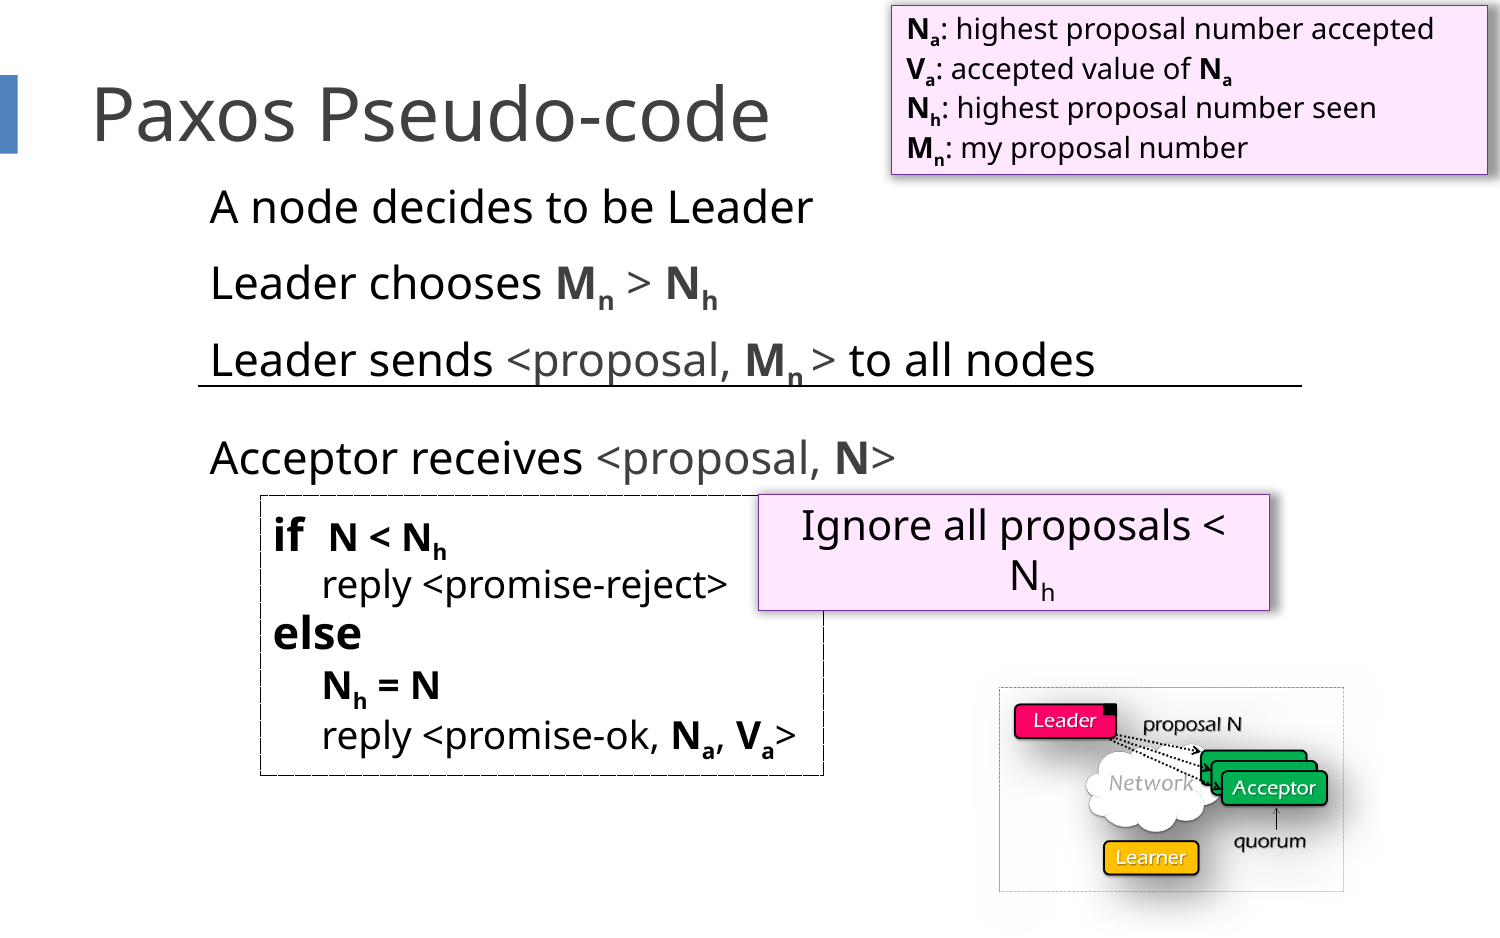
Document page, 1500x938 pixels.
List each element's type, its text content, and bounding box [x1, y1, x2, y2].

text_box if N < Nh reply <promise-reject> else Nh = N reply <promise-ok, Na, Va> [260, 495, 823, 776]
text_box Na: highest proposal number accepted Va: accepted value of Na Nh: highest proposal number seen Mn: my proposal number [891, 5, 1488, 175]
list A node decides to be Leader Leader chooses Mn > Nh Leader sends <proposal, Mn > to all nodes Acceptor receives <proposal, N> [187, 177, 1375, 493]
picture [999, 687, 1344, 892]
title Paxos Pseudo-code [75, 37, 884, 186]
text_box Ignore all proposals < Nh [758, 494, 1270, 611]
